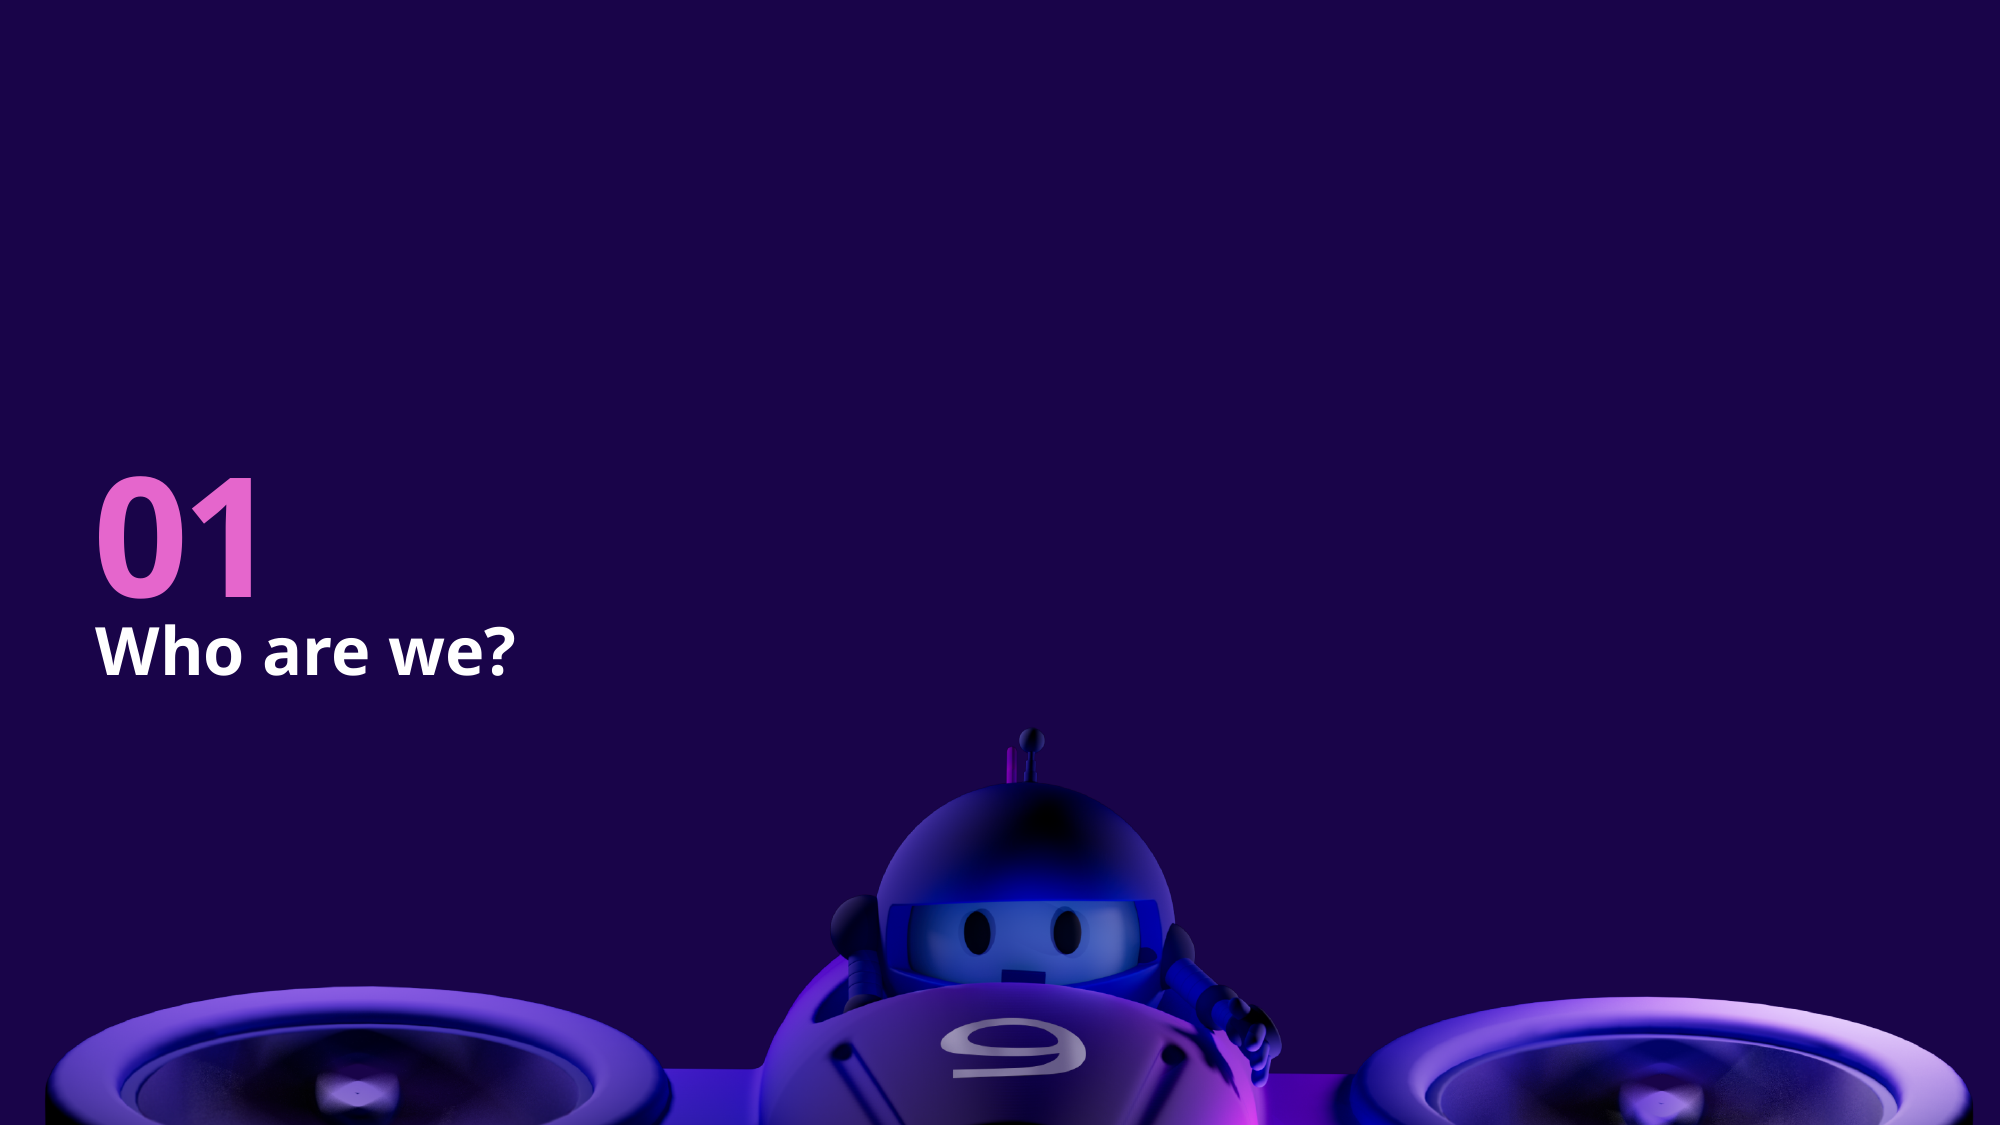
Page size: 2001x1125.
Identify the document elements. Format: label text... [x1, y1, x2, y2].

title 01 [93, 479, 1014, 583]
list Who are we? [95, 609, 987, 787]
picture [11, 670, 2001, 1125]
